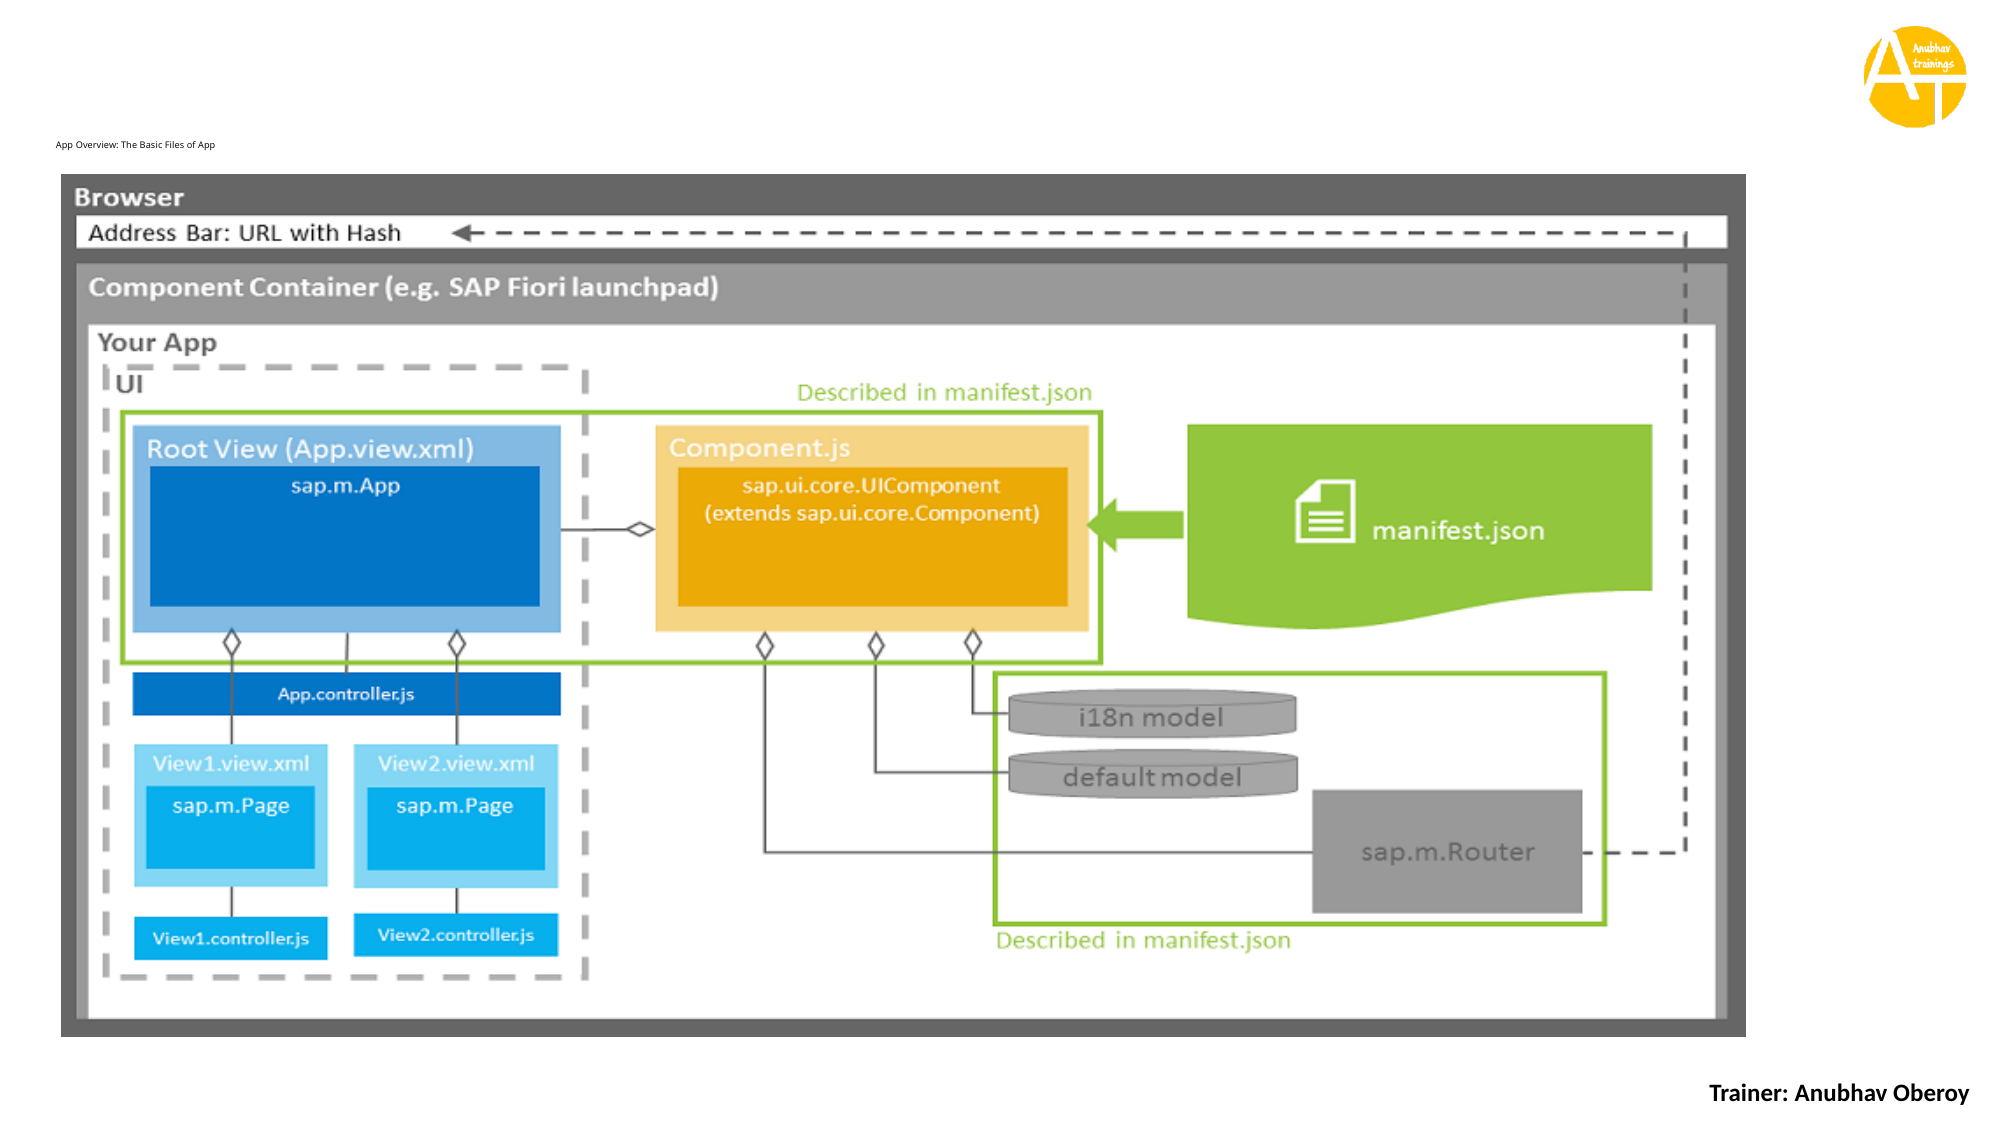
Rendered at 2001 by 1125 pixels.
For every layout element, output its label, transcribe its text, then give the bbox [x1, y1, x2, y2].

title App Overview: The Basic Files of App [40, 132, 1766, 182]
picture [1853, 19, 1972, 136]
picture [61, 174, 1746, 1037]
text_box Trainer: Anubhav Oberoy [1657, 1074, 2000, 1109]
